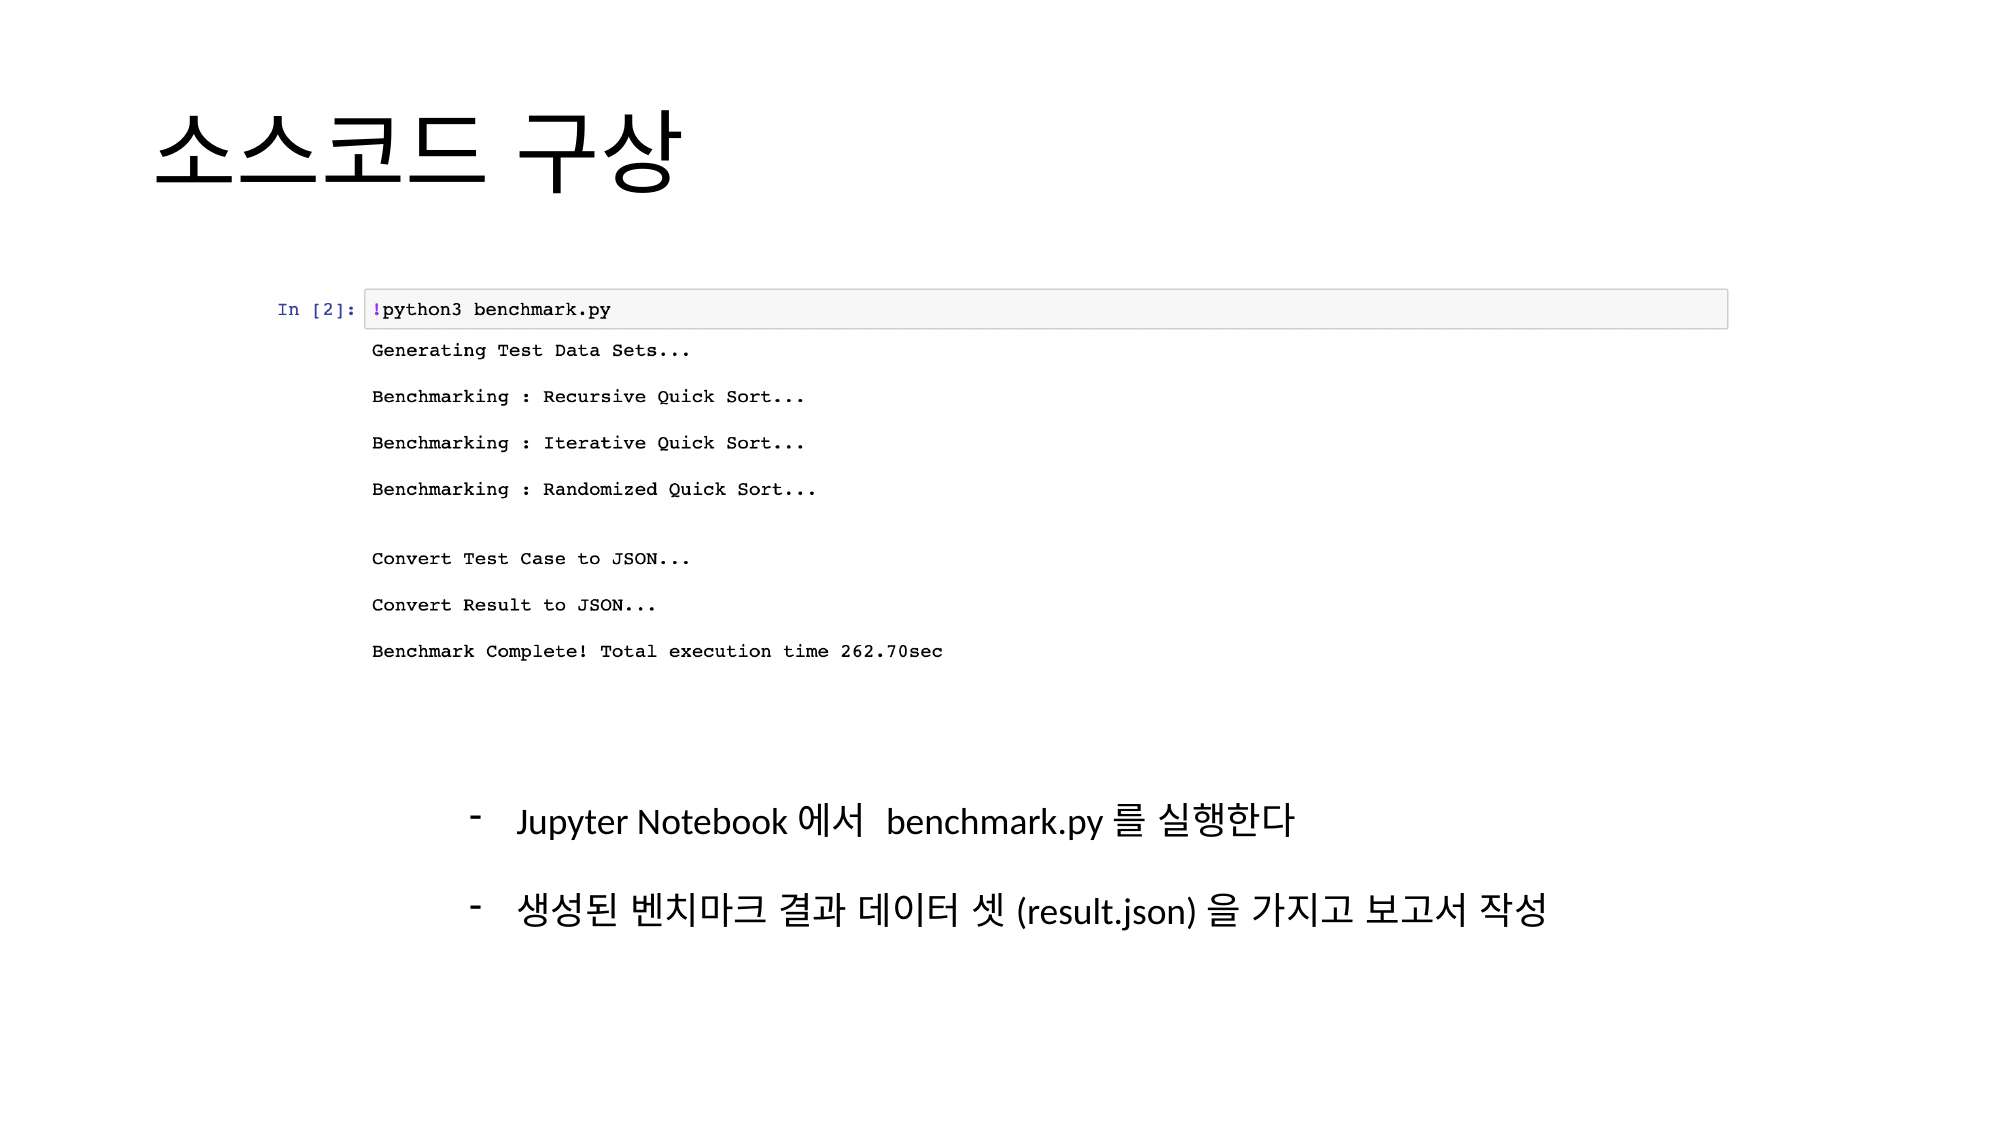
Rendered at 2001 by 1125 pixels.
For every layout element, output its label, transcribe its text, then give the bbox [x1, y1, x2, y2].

text_box Jupyter Notebook에서 benchmark.py를 실행한다 생성된 벤치마크 결과 데이터 셋(result.json)을 가지고 보고서 작성 [454, 789, 1564, 940]
title 소스코드 구상 [137, 48, 1863, 266]
picture [259, 265, 1741, 690]
